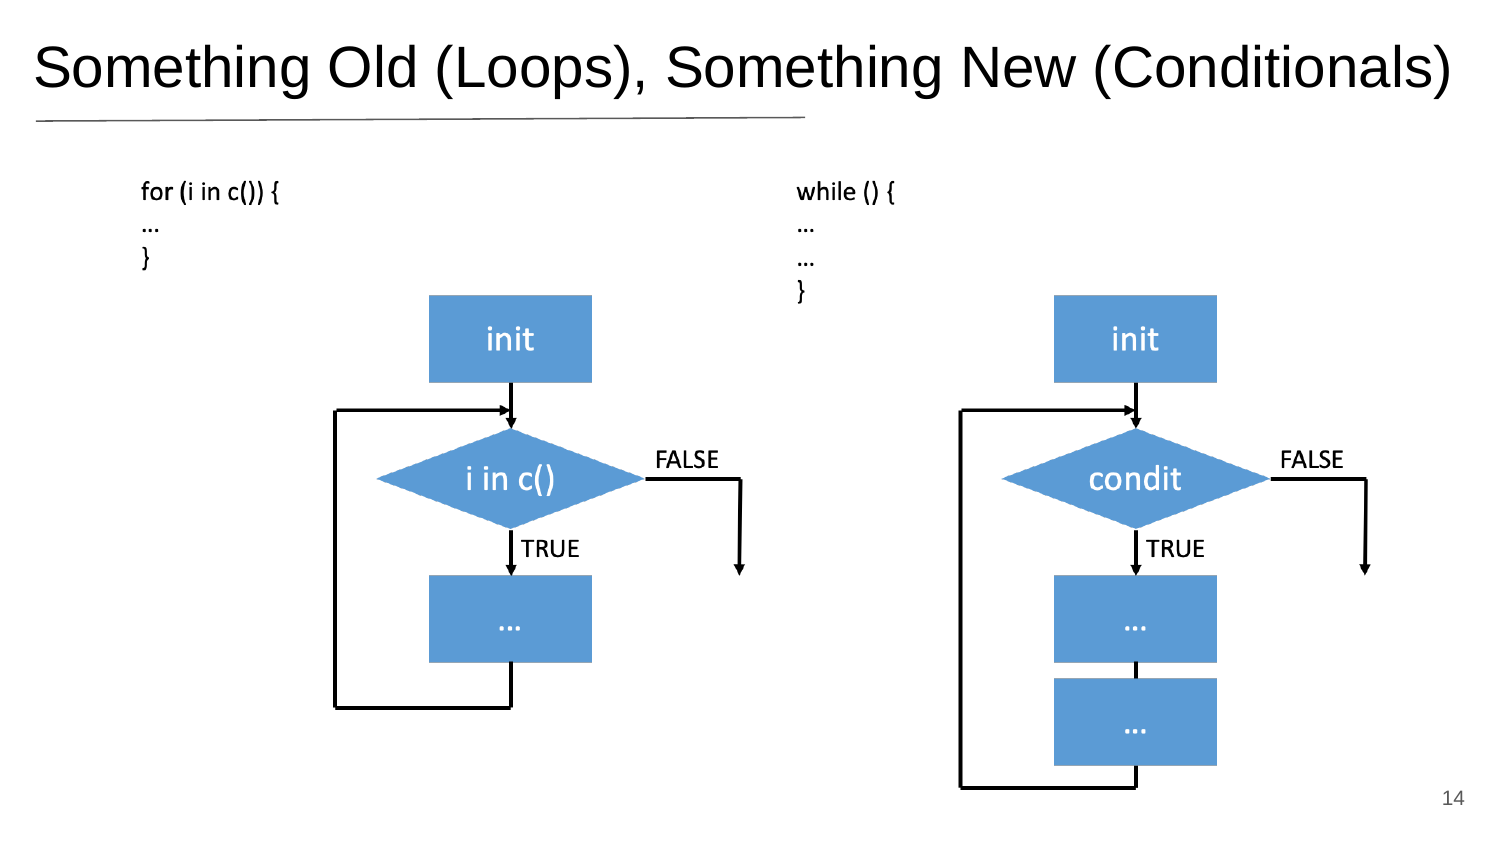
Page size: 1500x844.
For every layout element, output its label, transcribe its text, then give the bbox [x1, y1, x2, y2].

picture [123, 164, 1377, 792]
title Something Old (Loops), Something New (Conditionals) [18, 14, 1480, 110]
slide_number ‹#› [1389, 764, 1480, 830]
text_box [35, 117, 806, 122]
